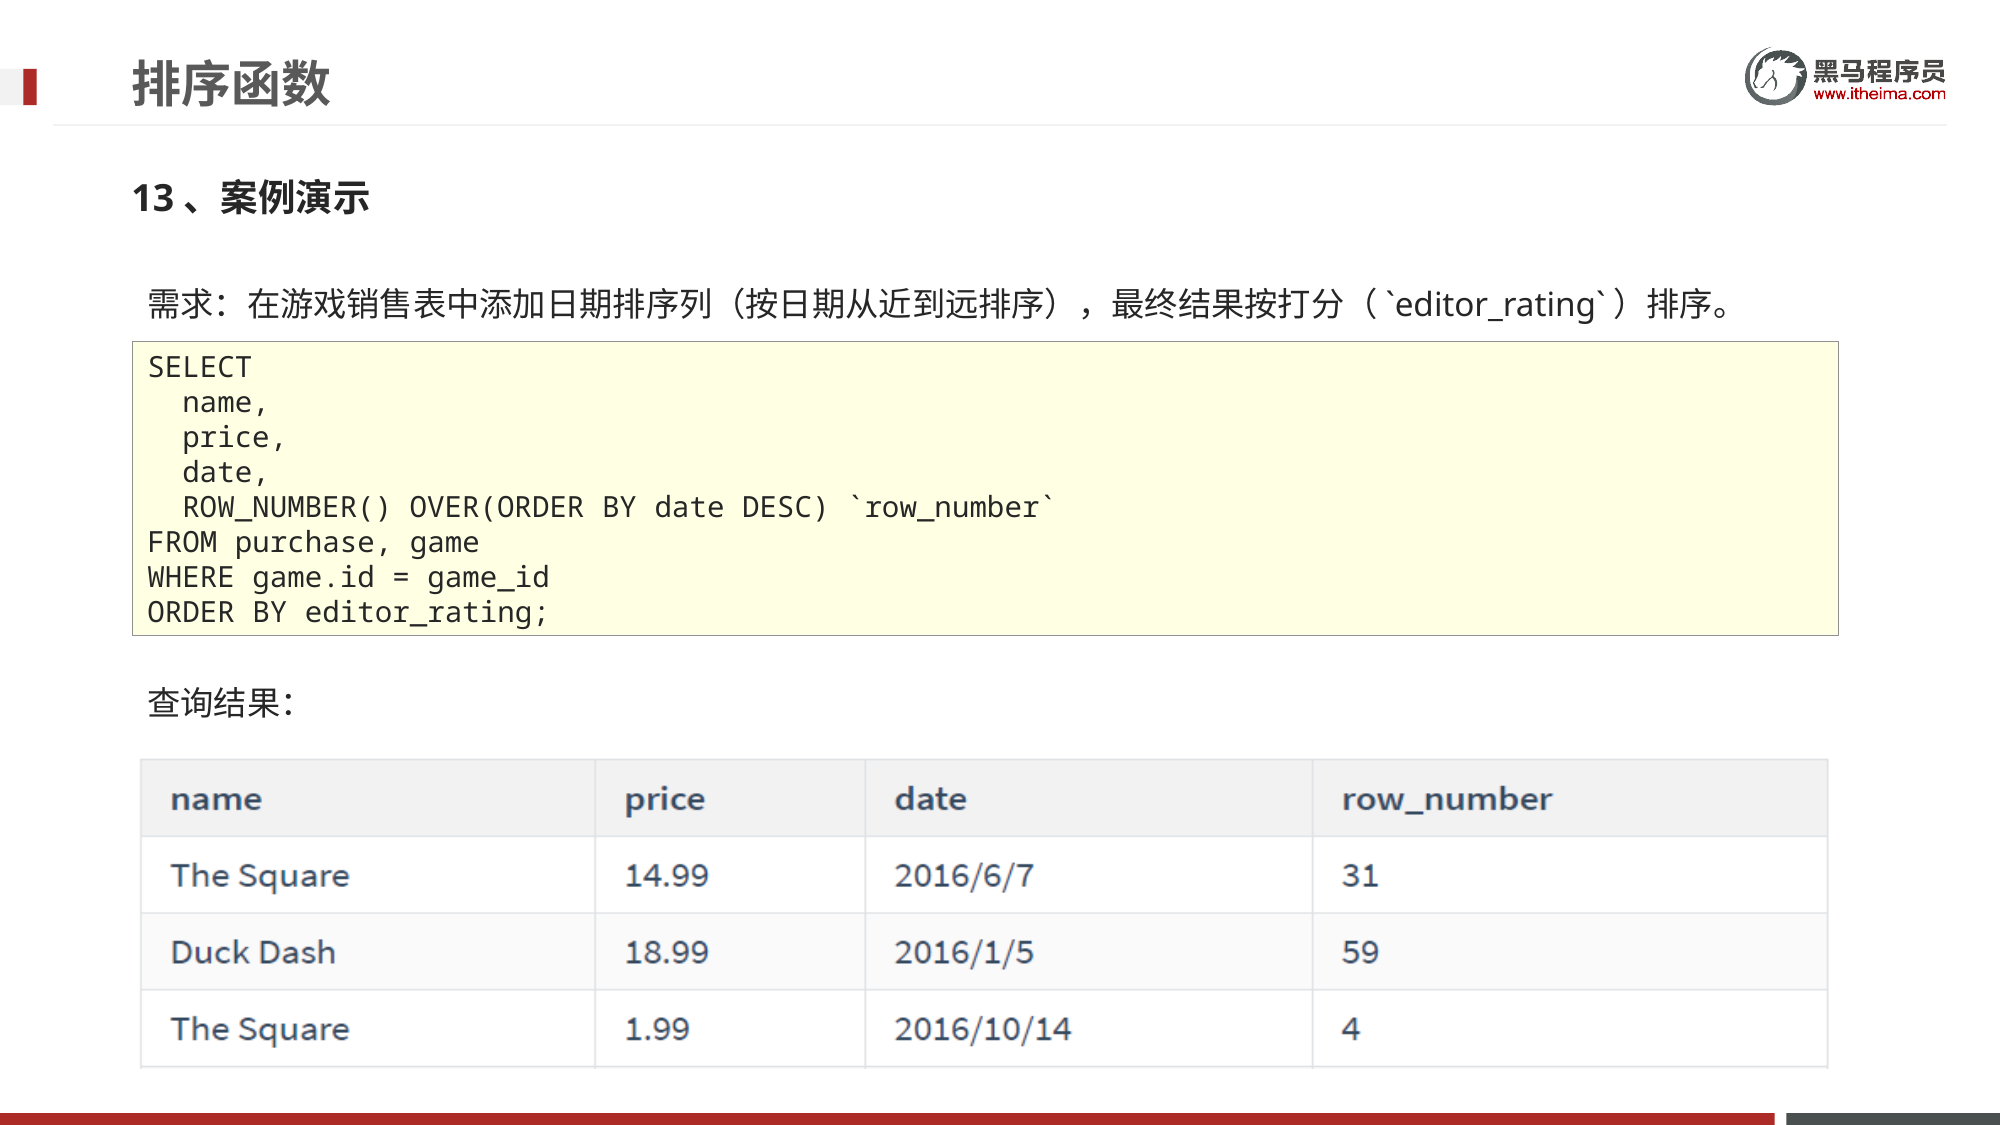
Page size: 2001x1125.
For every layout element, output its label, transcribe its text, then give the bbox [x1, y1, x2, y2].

title 排序函数 [116, 40, 1556, 125]
text_box SELECT name, price, date, ROW_NUMBER() OVER(ORDER BY date DESC) `row_number` FROM purchase, game WHERE game.id = game_id ORDER BY editor_rating; [132, 341, 1839, 636]
list 13、案例演示 [116, 154, 1880, 239]
list 需求：在游戏销售表中添加日期排序列（按日期从近到远排序），最终结果按打分（`editor_rating`）排序。 查询结果： [132, 255, 1885, 1085]
picture [132, 747, 1839, 1069]
picture [1744, 46, 1946, 106]
